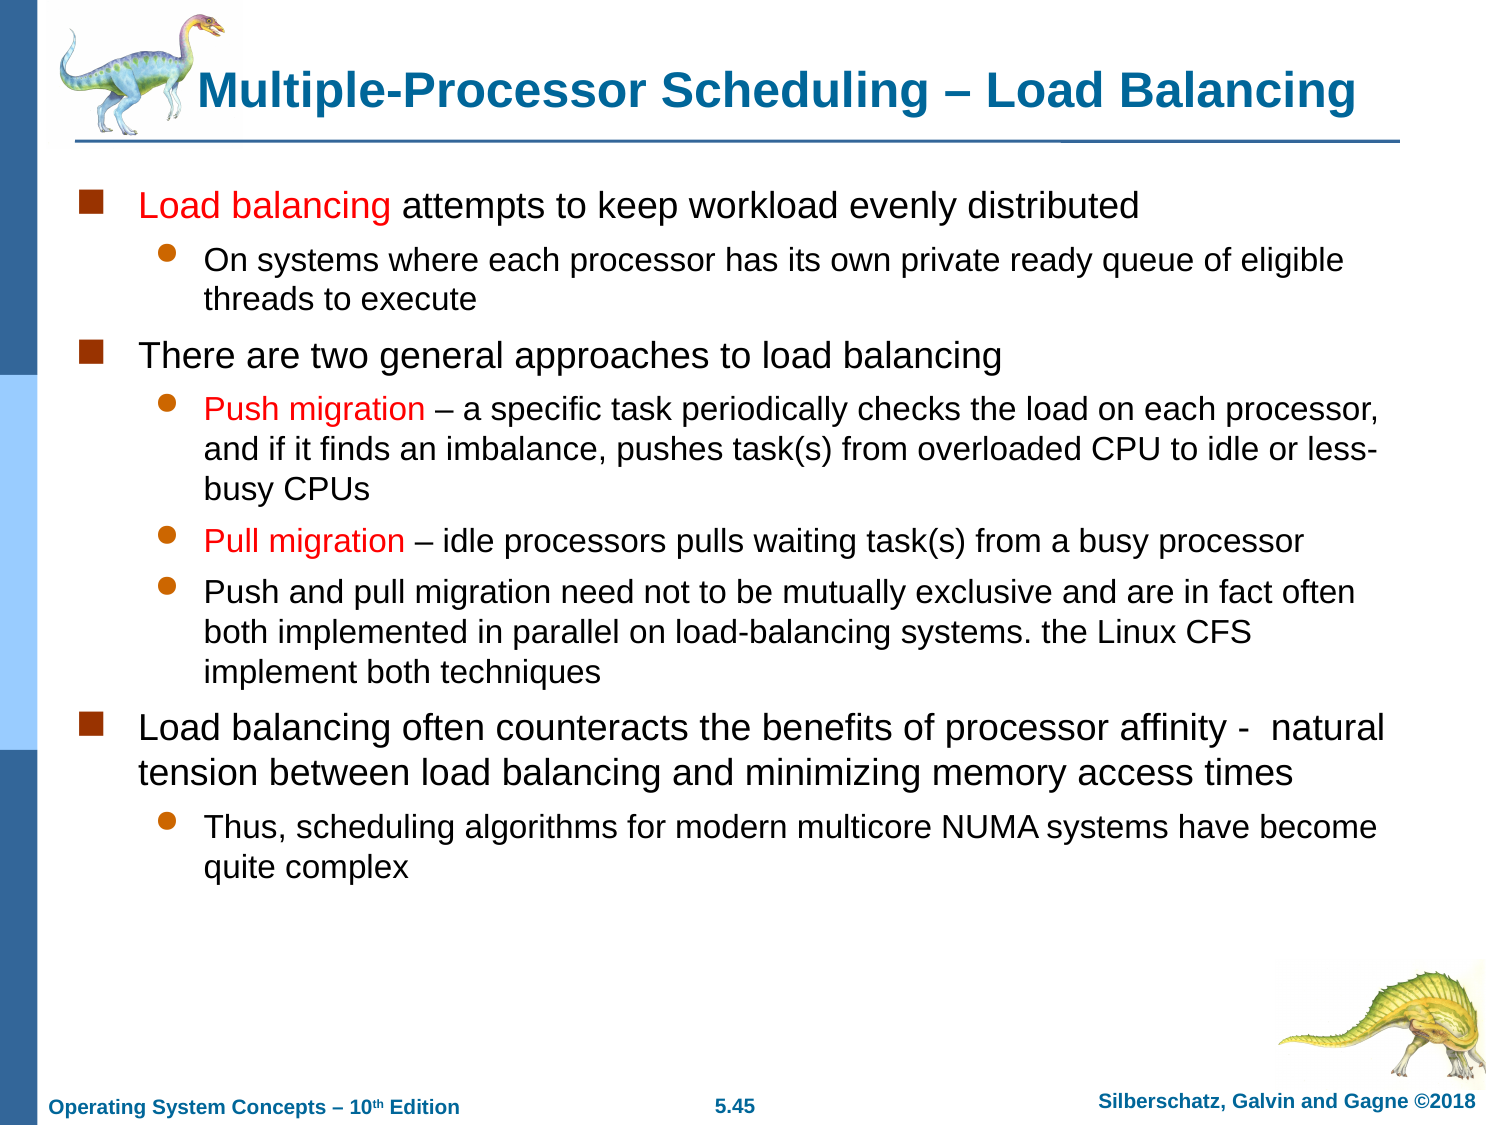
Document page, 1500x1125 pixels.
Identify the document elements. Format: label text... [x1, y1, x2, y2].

picture [1275, 959, 1486, 1090]
title Multiple-Processor Scheduling – Load Balancing [144, 41, 1412, 126]
picture [46, 0, 243, 149]
list Load balancing attempts to keep workload evenly distributed On systems where each processor has its own private ready queue of eligible threads to execute There are two general approaches to load balancing Push migration – a specific task periodically checks the load on each processor, and if it finds an imbalance, pushes task(s) from overloaded CPU to idle or less-busy CPUs Pull migration – idle processors pulls waiting task(s) from a busy processor Push and pull migration need not to be mutually exclusive and are in fact often both implemented in parallel on load-balancing systems. the Linux CFS implement both techniques Load balancing often counteracts the benefits of processor affinity - natural tension between load balancing and minimizing memory access times Thus, scheduling algorithms for modern multicore NUMA systems have become quite complex [66, 173, 1404, 986]
